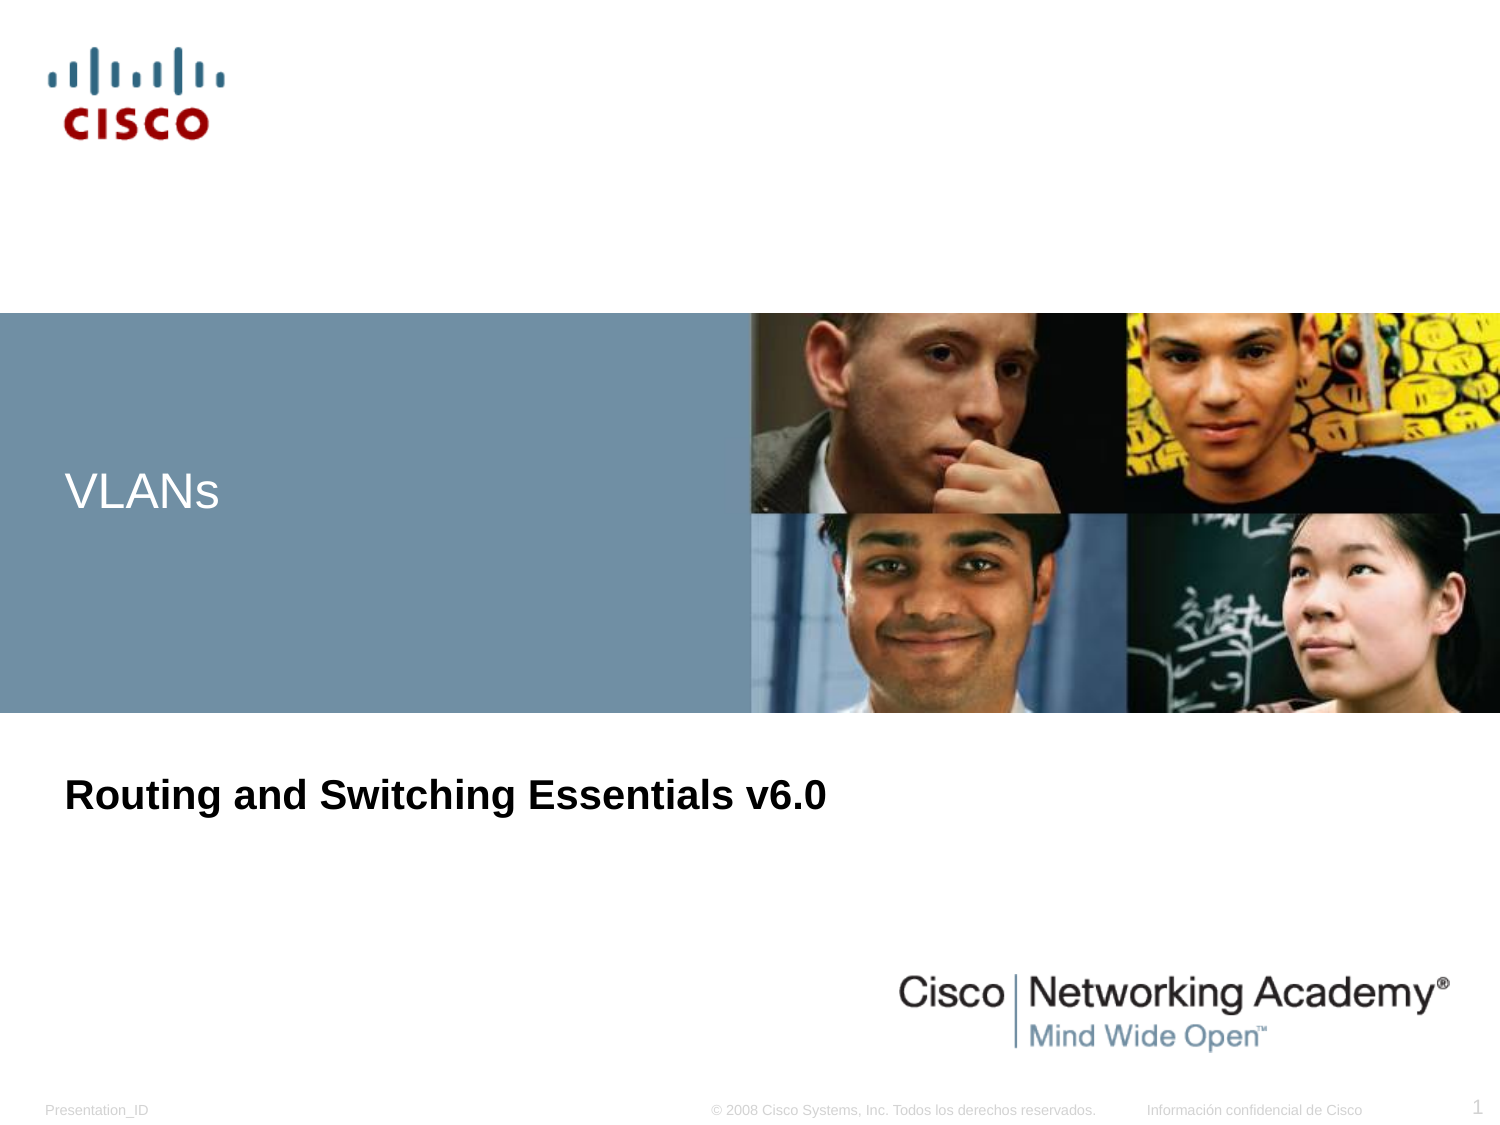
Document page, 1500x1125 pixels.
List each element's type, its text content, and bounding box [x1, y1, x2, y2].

subtitle Routing and Switching Essentials v6.0 [51, 766, 1165, 875]
picture [0, 313, 1500, 713]
picture [899, 974, 1450, 1053]
title VLANs [51, 371, 684, 615]
picture [40, 19, 233, 168]
